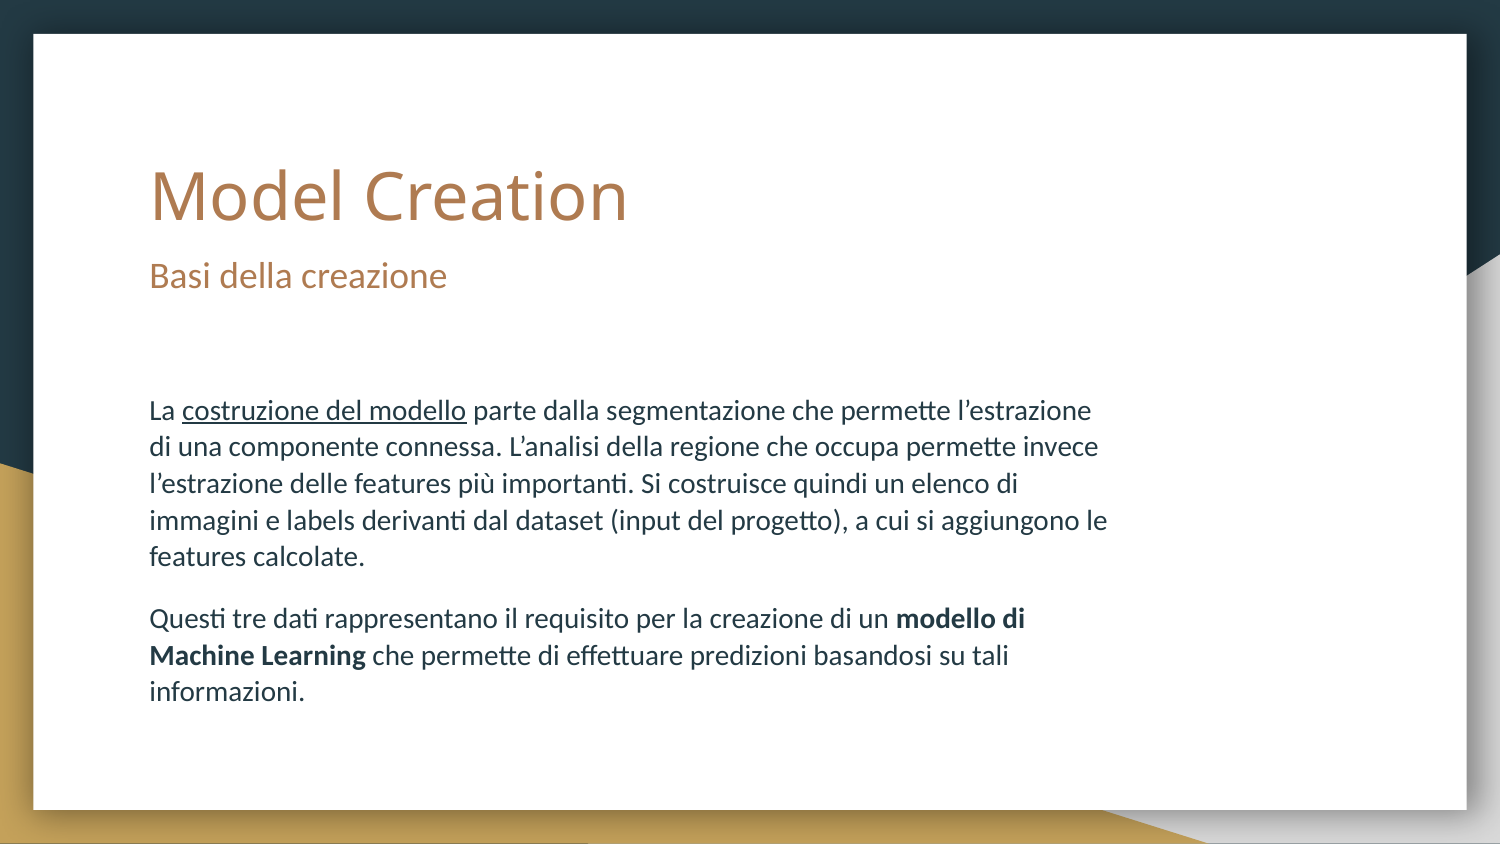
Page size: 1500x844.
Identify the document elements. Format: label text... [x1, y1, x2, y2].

title Model Creation [134, 138, 1189, 255]
subtitle Basi della creazione [134, 244, 1096, 310]
list La costruzione del modello parte dalla segmentazione che permette l’estrazione di una componente connessa. L’analisi della regione che occupa permette invece l’estrazione delle features più importanti. Si costruisce quindi un elenco di immagini e labels derivanti dal dataset (input del progetto), a cui si aggiungono le features calcolate. Questi tre dati rappresentano il requisito per la creazione di un modello di Machine Learning che permette di effettuare predizioni basandosi su tali informazioni. [134, 374, 1132, 721]
